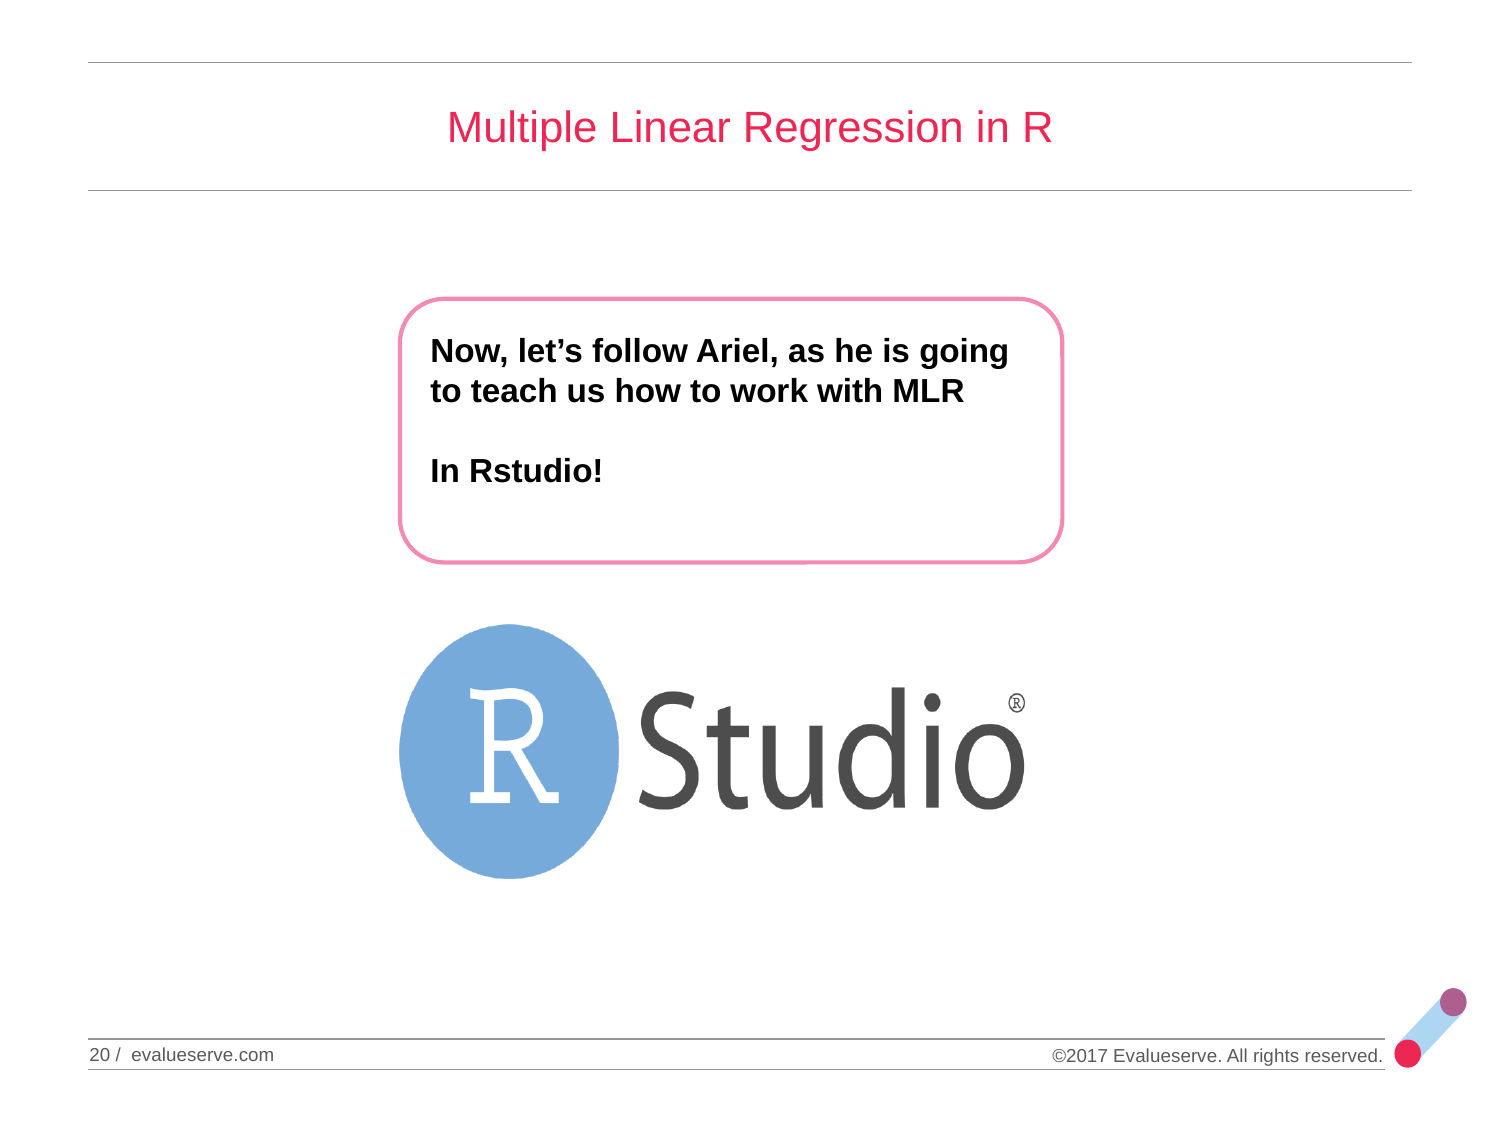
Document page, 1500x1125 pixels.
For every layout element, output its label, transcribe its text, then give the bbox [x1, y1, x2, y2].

picture [399, 624, 1026, 880]
slide_number 20 / evalueserve.com [89, 1039, 311, 1069]
text_box Now, let’s follow Ariel, as he is going to teach us how to work with MLR In Rstudio! [397, 296, 1065, 565]
footer ©2017 Evalueserve. All rights reserved. [908, 1041, 1384, 1069]
text_box Multiple Linear Regression in R [88, 92, 1413, 209]
